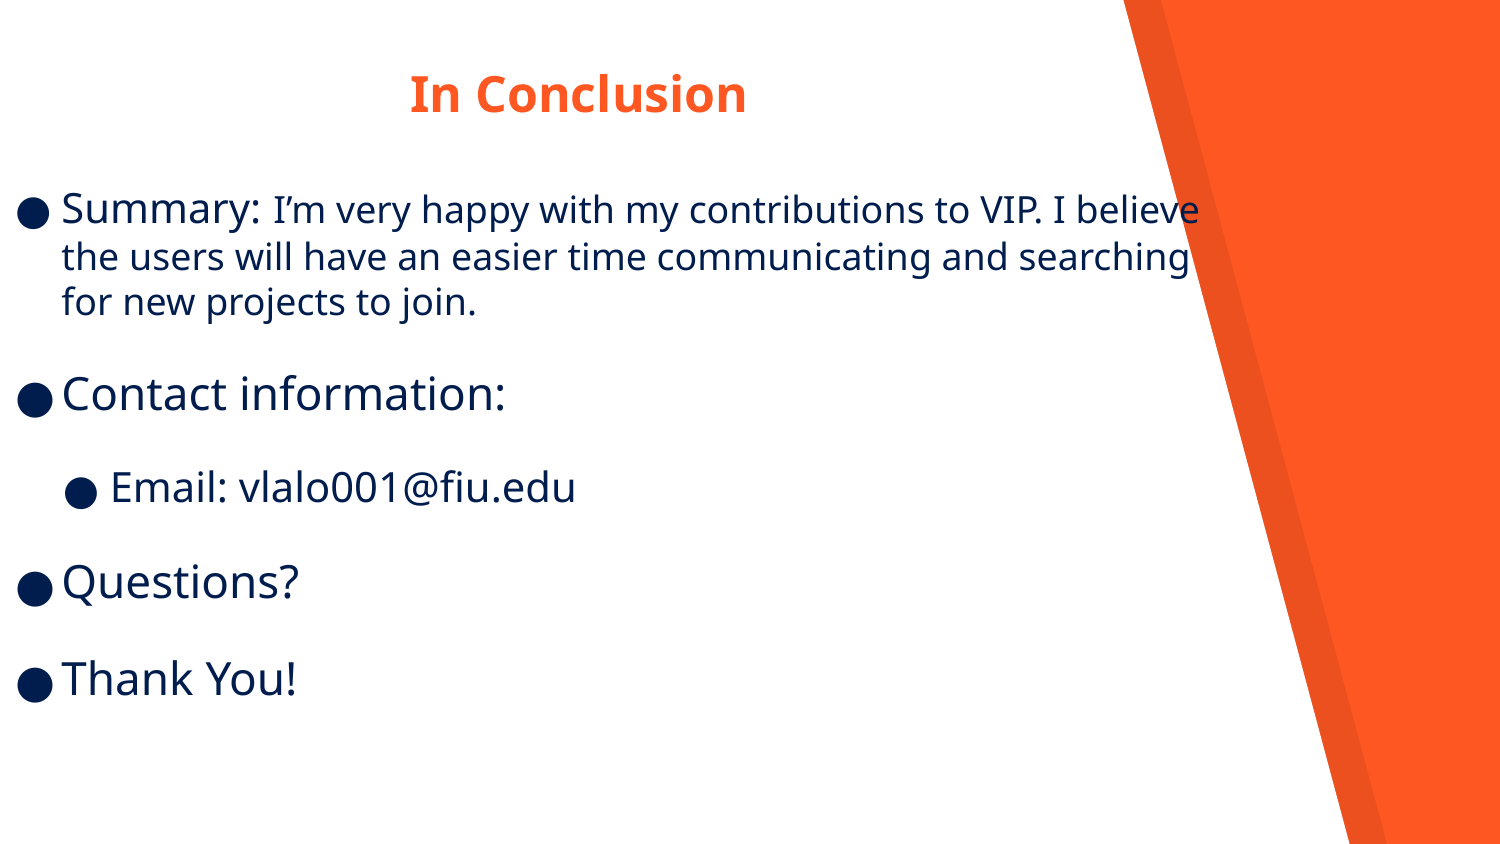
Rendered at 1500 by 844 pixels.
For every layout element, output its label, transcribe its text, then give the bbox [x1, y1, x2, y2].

text_box Summary: I’m very happy with my contributions to VIP. I believe the users will have an easier time communicating and searching for new projects to join. Contact information: Email: vlalo001@fiu.edu Questions? Thank You! [0, 170, 1244, 844]
text_box In Conclusion [116, 47, 1043, 138]
